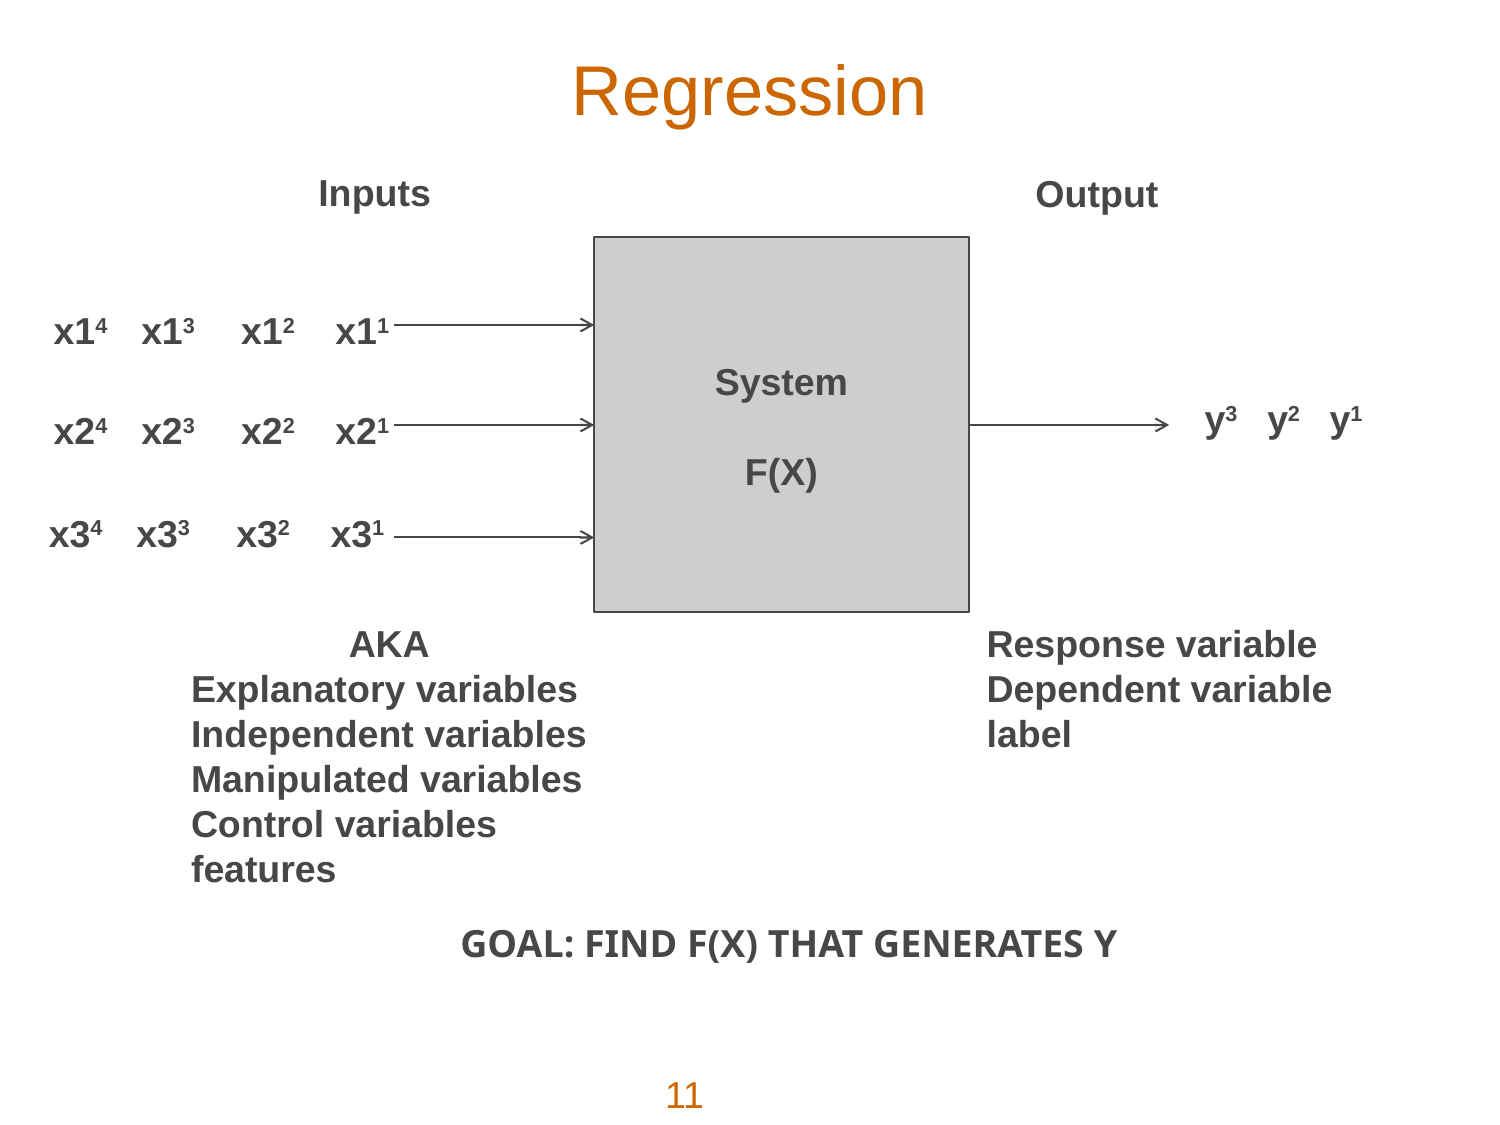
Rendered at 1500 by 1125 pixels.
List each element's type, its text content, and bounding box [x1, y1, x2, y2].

title Regression [18, 37, 1482, 138]
text_box x24 [39, 399, 123, 460]
text_box y2 [1252, 387, 1314, 448]
text_box x13 [126, 299, 210, 360]
text_box y1 [1314, 387, 1378, 448]
text_box x34 [34, 502, 118, 562]
text_box x23 [126, 399, 210, 460]
text_box y3 [1189, 387, 1252, 448]
text_box x32 [221, 502, 305, 562]
text_box Response variable Dependent variable label [971, 612, 1348, 763]
text_box Output [1020, 162, 1174, 223]
text_box System F(X) [594, 237, 970, 613]
text_box Inputs [303, 161, 446, 222]
text_box x33 [121, 502, 205, 562]
text_box x14 [39, 299, 123, 360]
text_box x31 [315, 502, 399, 562]
text_box x11 [320, 299, 404, 360]
text_box AKA Explanatory variables Independent variables Manipulated variables Control variables features [176, 612, 603, 898]
text_box x12 [226, 299, 310, 360]
text_box GOAL: FIND F(X) THAT GENERATES Y [445, 912, 1133, 973]
text_box x21 [320, 399, 404, 460]
text_box x22 [226, 399, 310, 460]
